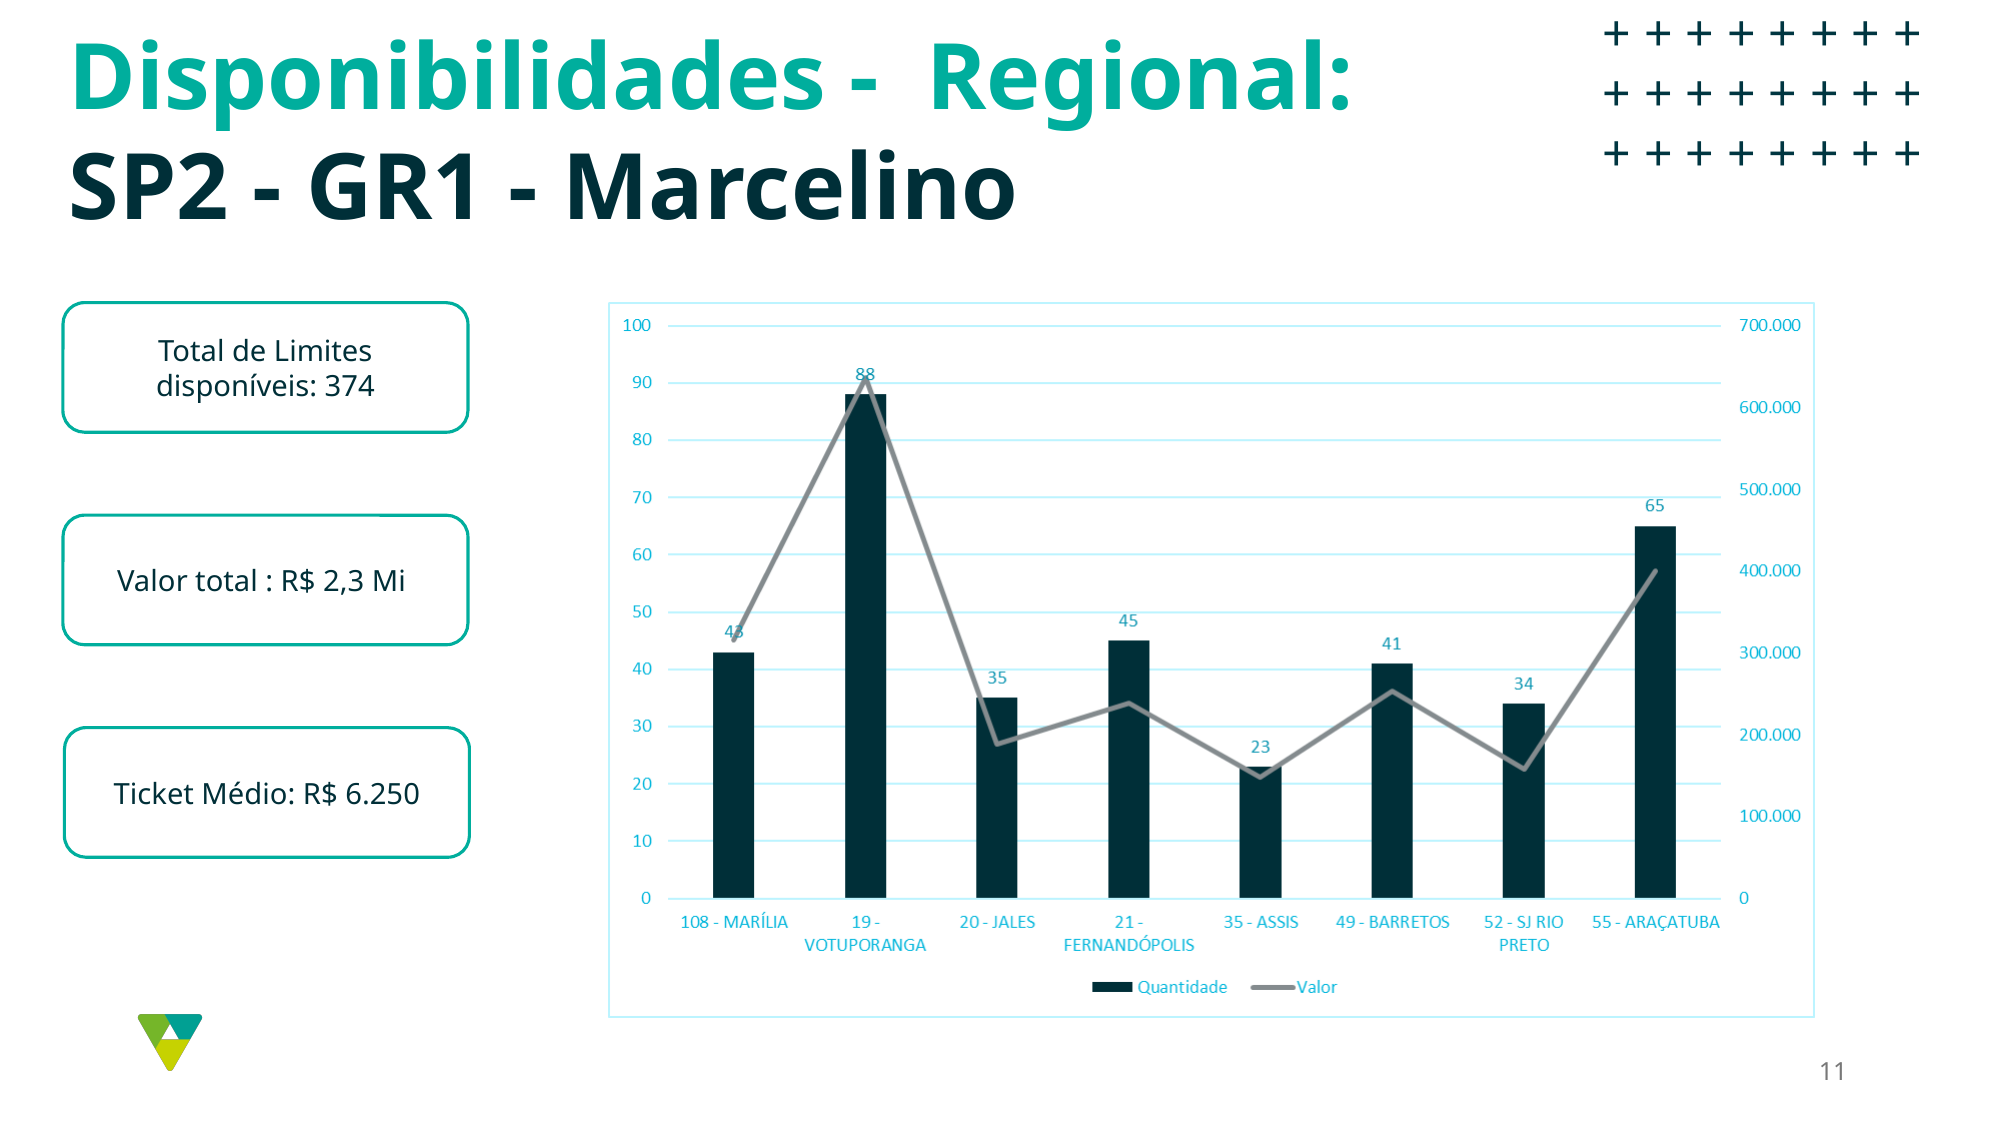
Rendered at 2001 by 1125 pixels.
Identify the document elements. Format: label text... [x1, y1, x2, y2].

picture [607, 302, 1816, 1019]
text_box Total de Limites disponíveis: 374 [61, 301, 470, 434]
text_box Ticket Médio: R$ 6.250 [62, 726, 471, 859]
text_box + + + + + + + + + + + + + + + + + + + + + + + + + + + + + + + + + + + + + + + + + + + + + + + + [1598, 0, 1944, 186]
slide_number 11 [1412, 1042, 1863, 1103]
text_box Valor total : R$ 2,3 Mi [61, 513, 470, 647]
text_box Disponibilidades - Regional: SP2 - GR1 - Marcelino [64, 13, 1457, 243]
picture [136, 1013, 204, 1073]
